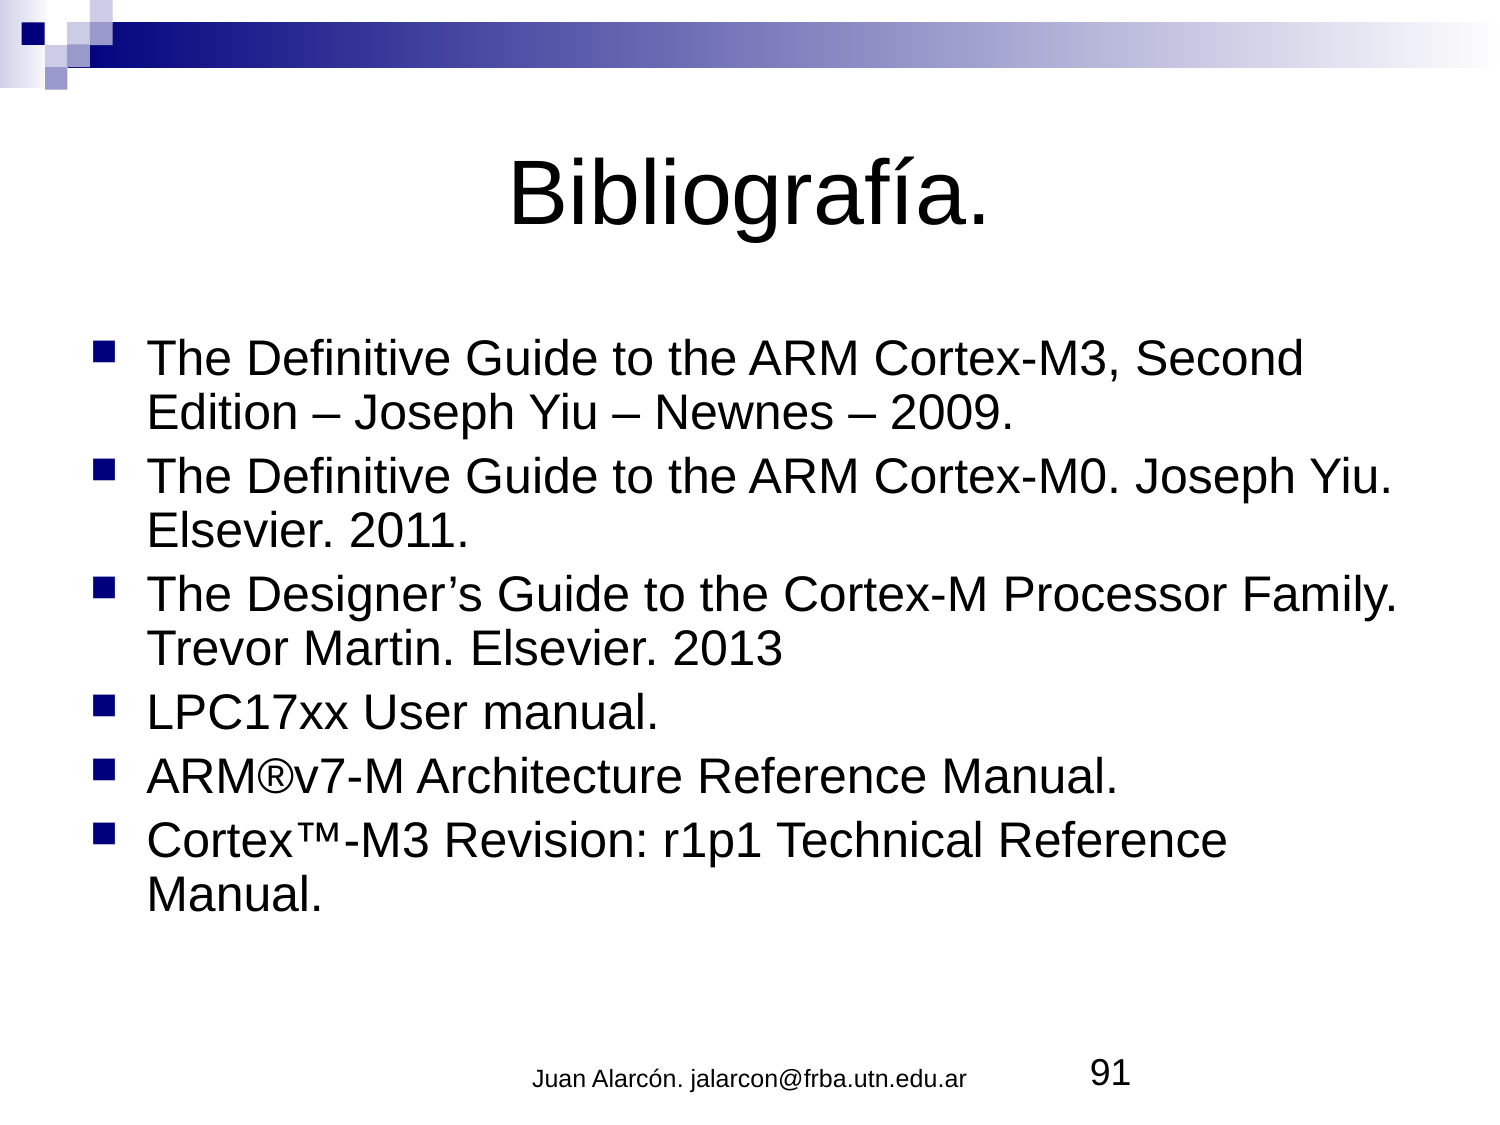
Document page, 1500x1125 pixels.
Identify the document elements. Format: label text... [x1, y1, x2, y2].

slide_number 91 [1074, 1024, 1426, 1101]
list The Definitive Guide to the ARM Cortex-M3, Second Edition – Joseph Yiu – Newnes – 2009. The Definitive Guide to the ARM Cortex-M0. Joseph Yiu. Elsevier. 2011. The Designer’s Guide to the Cortex-M Processor Family. Trevor Martin. Elsevier. 2013 LPC17xx User manual. ARM®v7-M Architecture Reference Manual. Cortex™-M3 Revision: r1p1 Technical Reference Manual. [75, 324, 1425, 963]
footer Juan Alarcón. jalarcon@frba.utn.edu.ar [512, 1024, 988, 1101]
title Bibliografía. [75, 75, 1425, 300]
